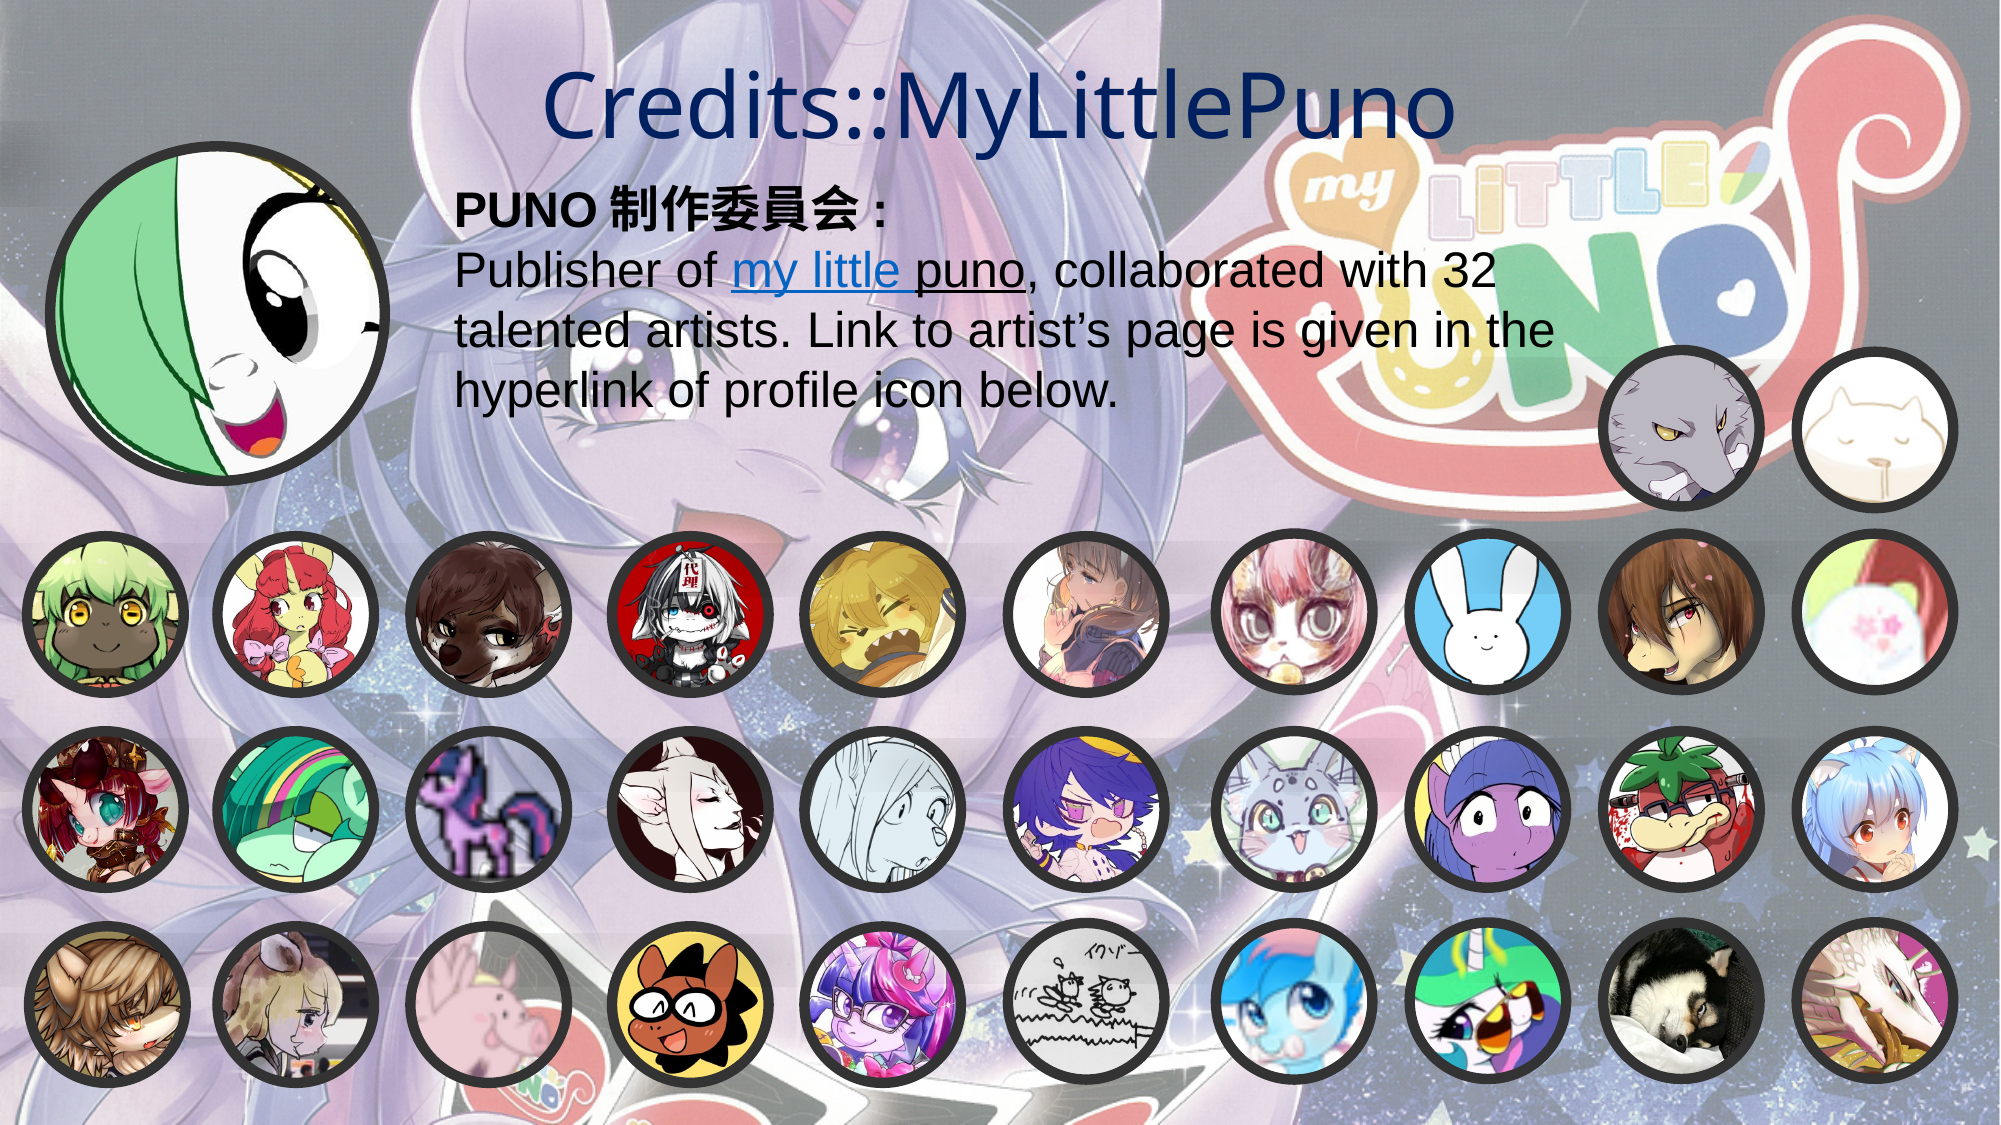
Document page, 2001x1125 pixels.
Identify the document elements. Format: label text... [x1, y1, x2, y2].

title Credits::MyLittlePuno [137, 0, 1863, 218]
picture [0, 0, 2001, 1125]
text_box PUNO制作委員会: Publisher of my little puno, collaborated with 32 talented artists. Link to artist’s page is given in the hyperlink of profile icon below. [438, 169, 1604, 425]
